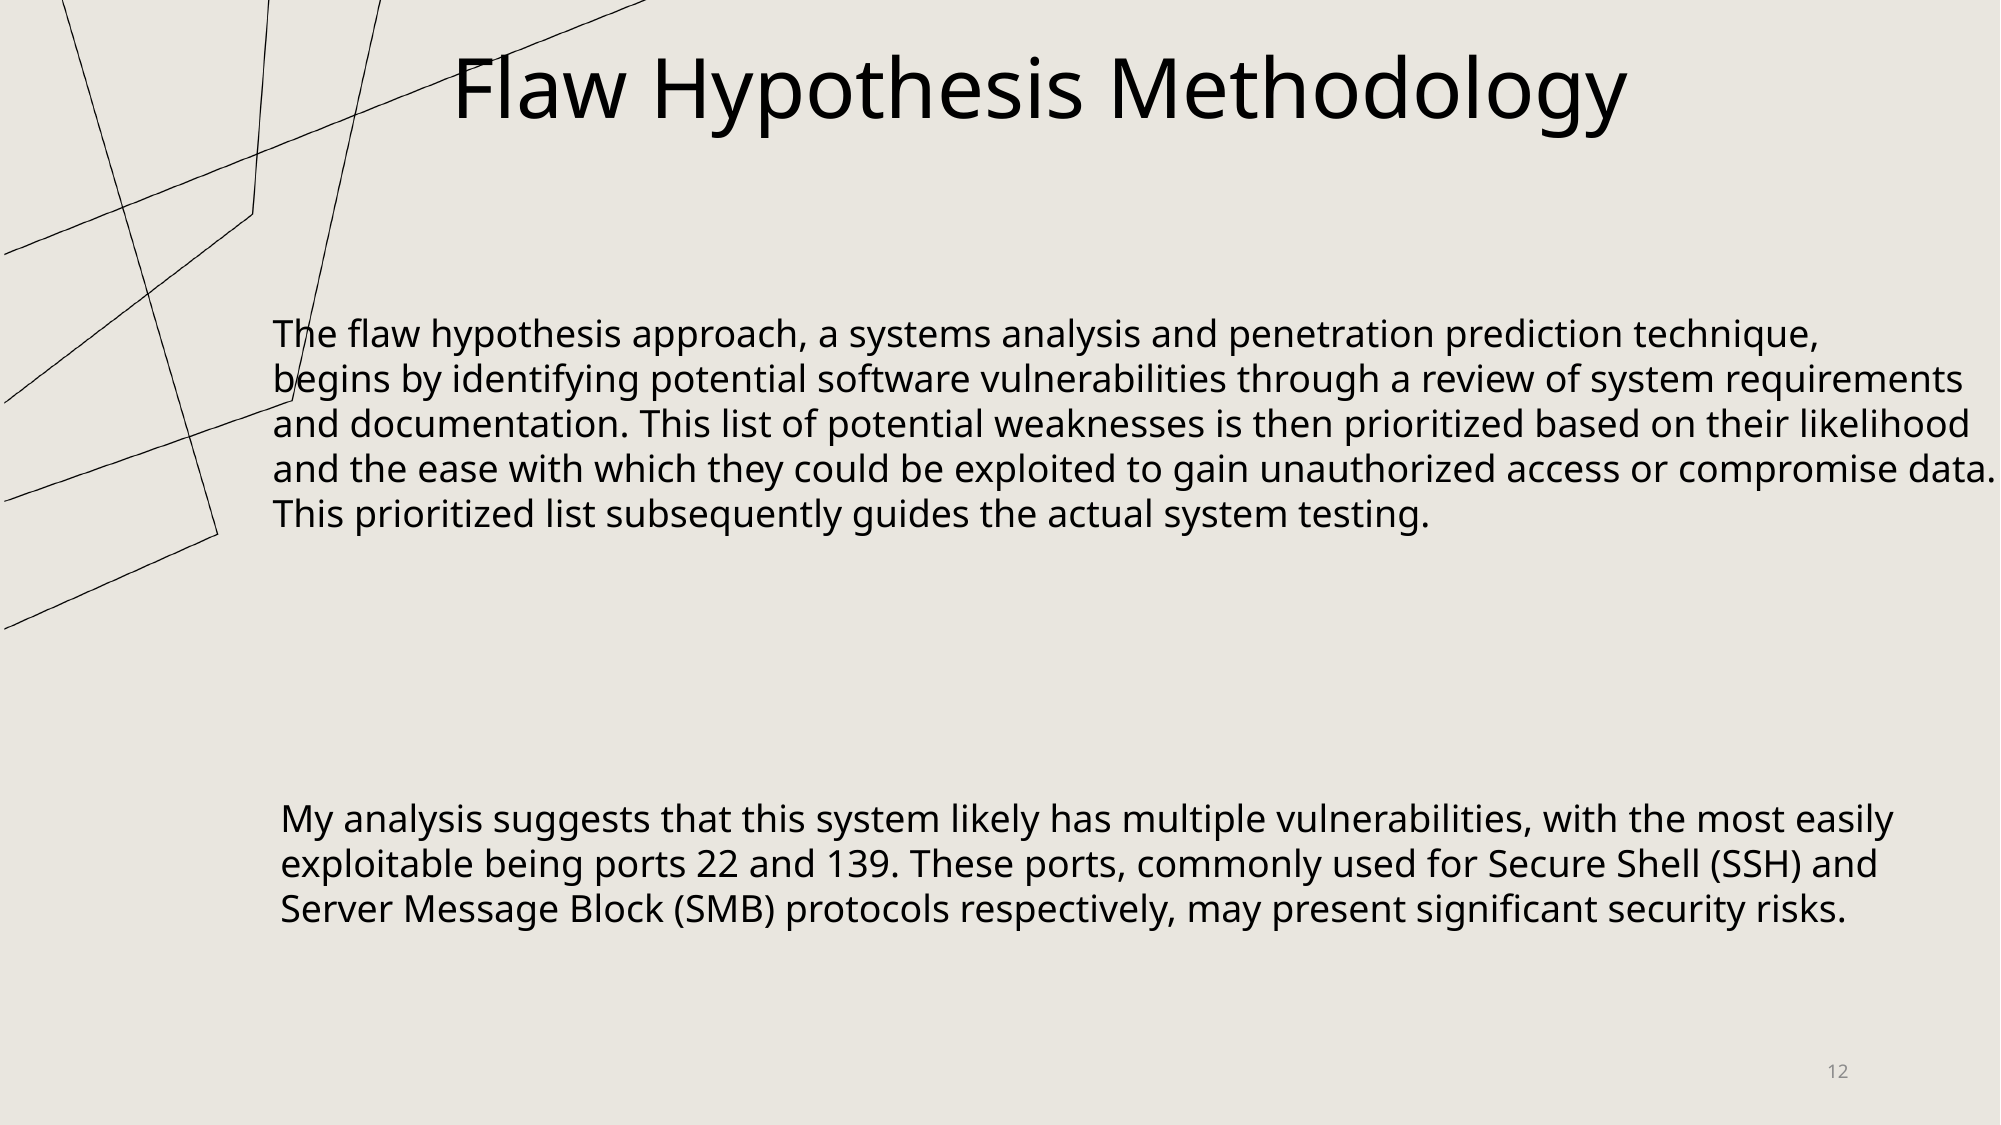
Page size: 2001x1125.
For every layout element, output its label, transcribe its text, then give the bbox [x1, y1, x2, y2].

slide_number 12 [1701, 1042, 1864, 1103]
text_box My analysis suggests that this system likely has multiple vulnerabilities, with the most easily exploitable being ports 22 and 139. These ports, commonly used for Secure Shell (SSH) and Server Message Block (SMB) protocols respectively, may present significant security risks. [265, 787, 1921, 938]
text_box The flaw hypothesis approach, a systems analysis and penetration prediction technique, begins by identifying potential software vulnerabilities through a review of system requirements and documentation. This list of potential weaknesses is then prioritized based on their likelihood and the ease with which they could be exploited to gain unauthorized access or compromise data. This prioritized list subsequently guides the actual system testing. [257, 303, 2000, 543]
text_box Flaw Hypothesis Methodology [436, 28, 1644, 143]
picture [4, 0, 676, 642]
